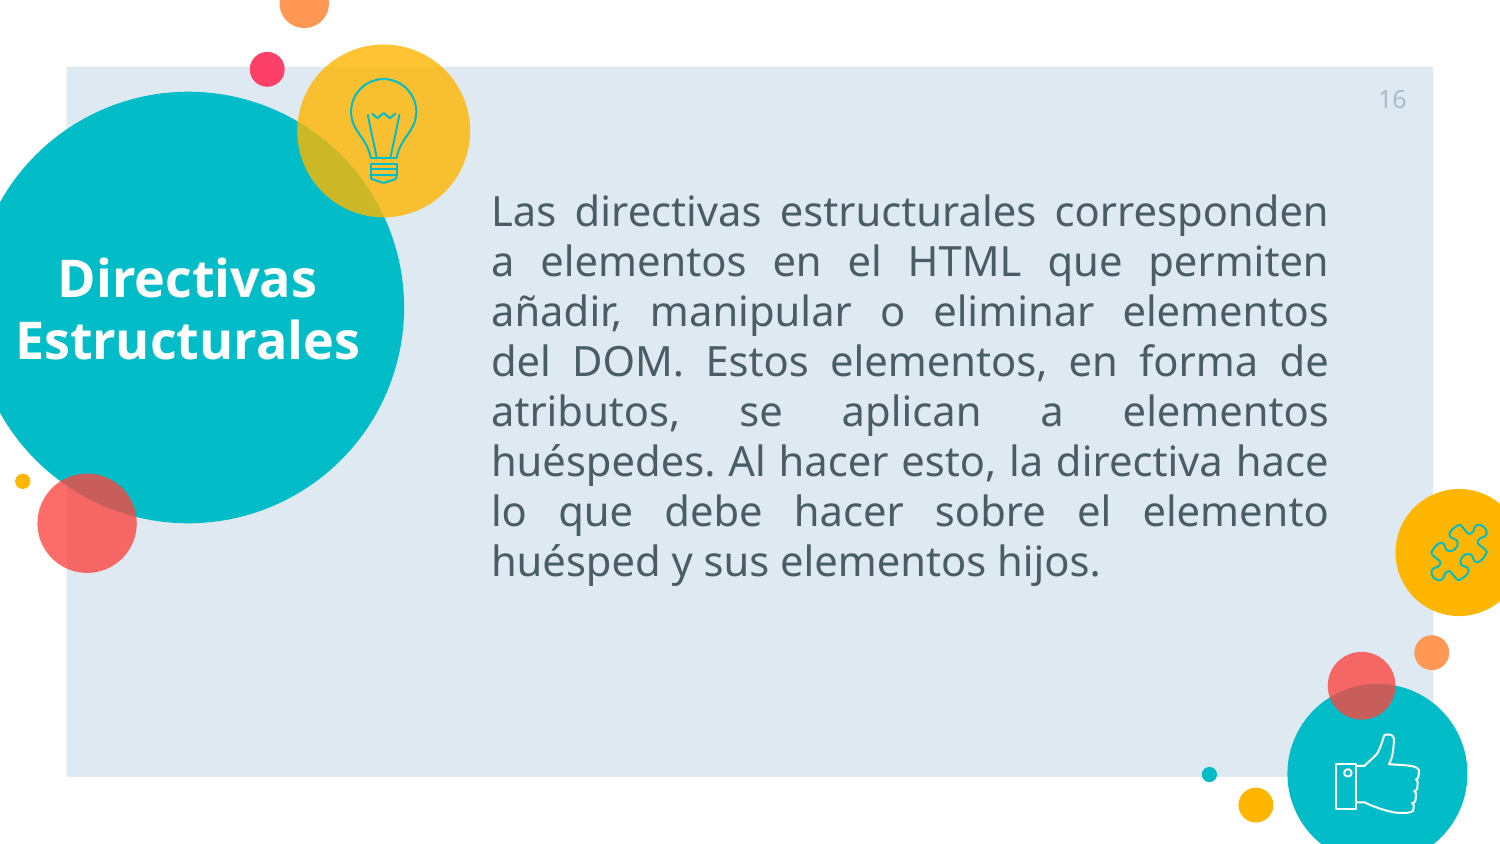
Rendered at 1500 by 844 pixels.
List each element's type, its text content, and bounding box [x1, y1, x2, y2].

list Las directivas estructurales corresponden a elementos en el HTML que permiten añadir, manipular o eliminar elementos del DOM. Estos elementos, en forma de atributos, se aplican a elementos huéspedes. Al hacer esto, la directiva hace lo que debe hacer sobre el elemento huésped y sus elementos hijos. [476, 169, 1345, 417]
slide_number ‹#› [1331, 68, 1422, 134]
title Directivas Estructurales [0, 91, 375, 524]
